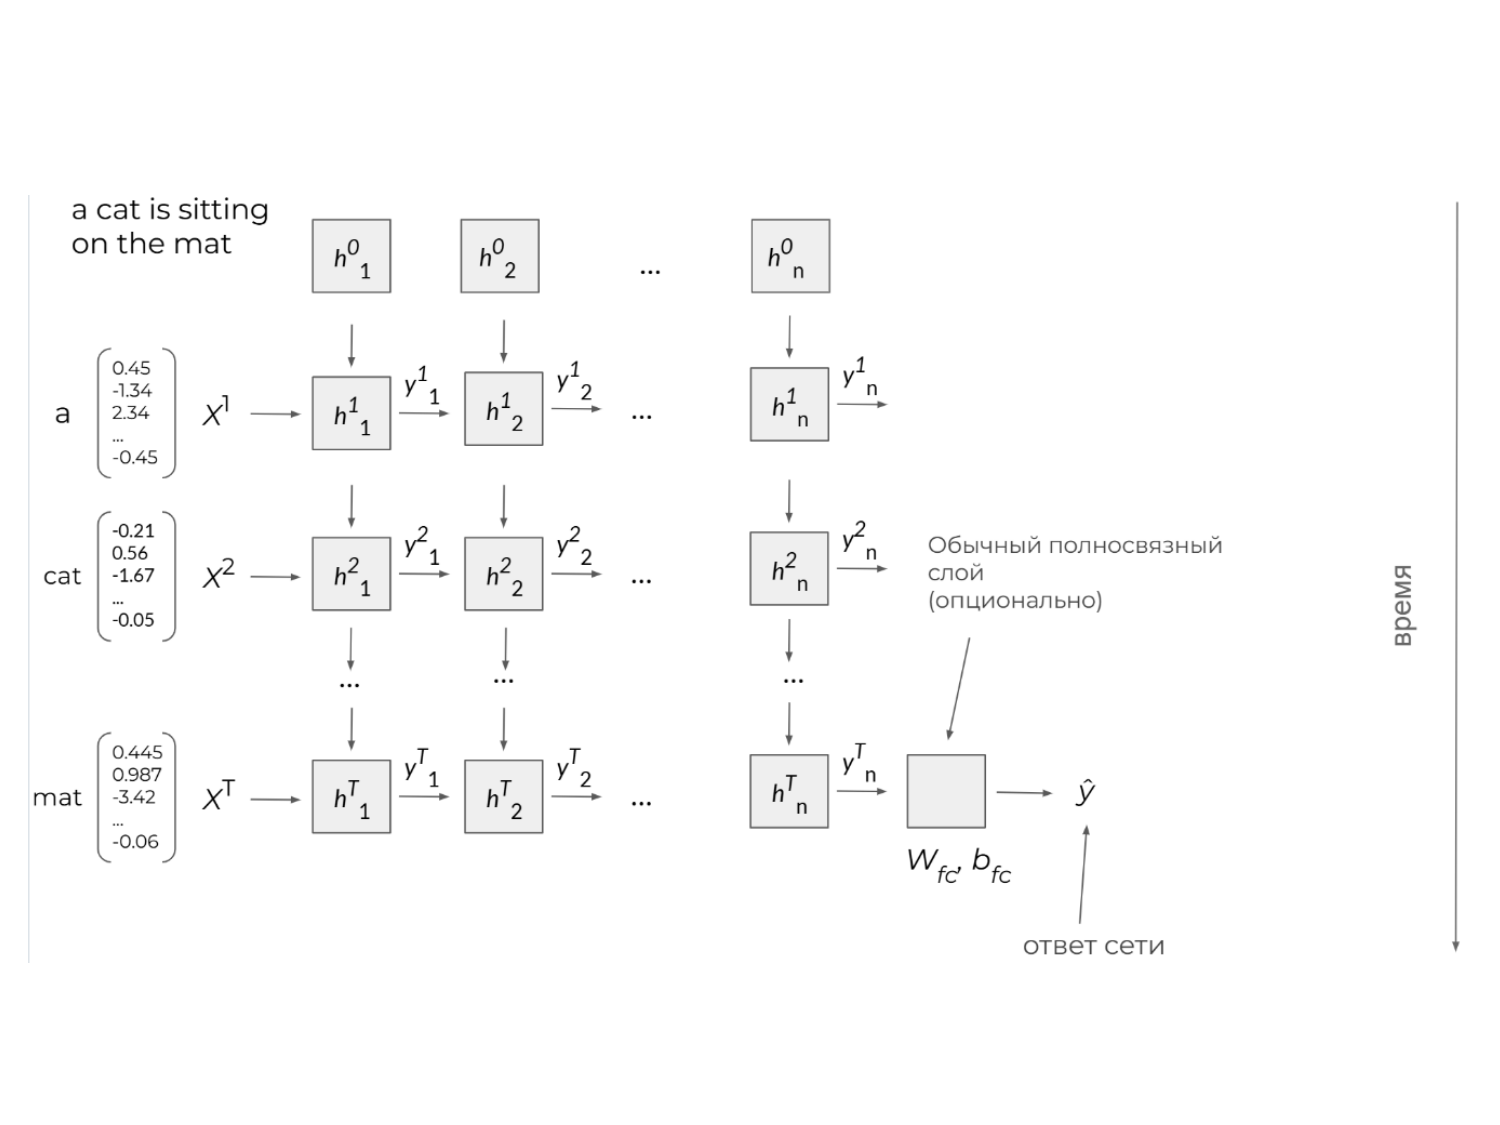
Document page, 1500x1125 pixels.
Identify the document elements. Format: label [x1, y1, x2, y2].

picture [24, 195, 1479, 963]
